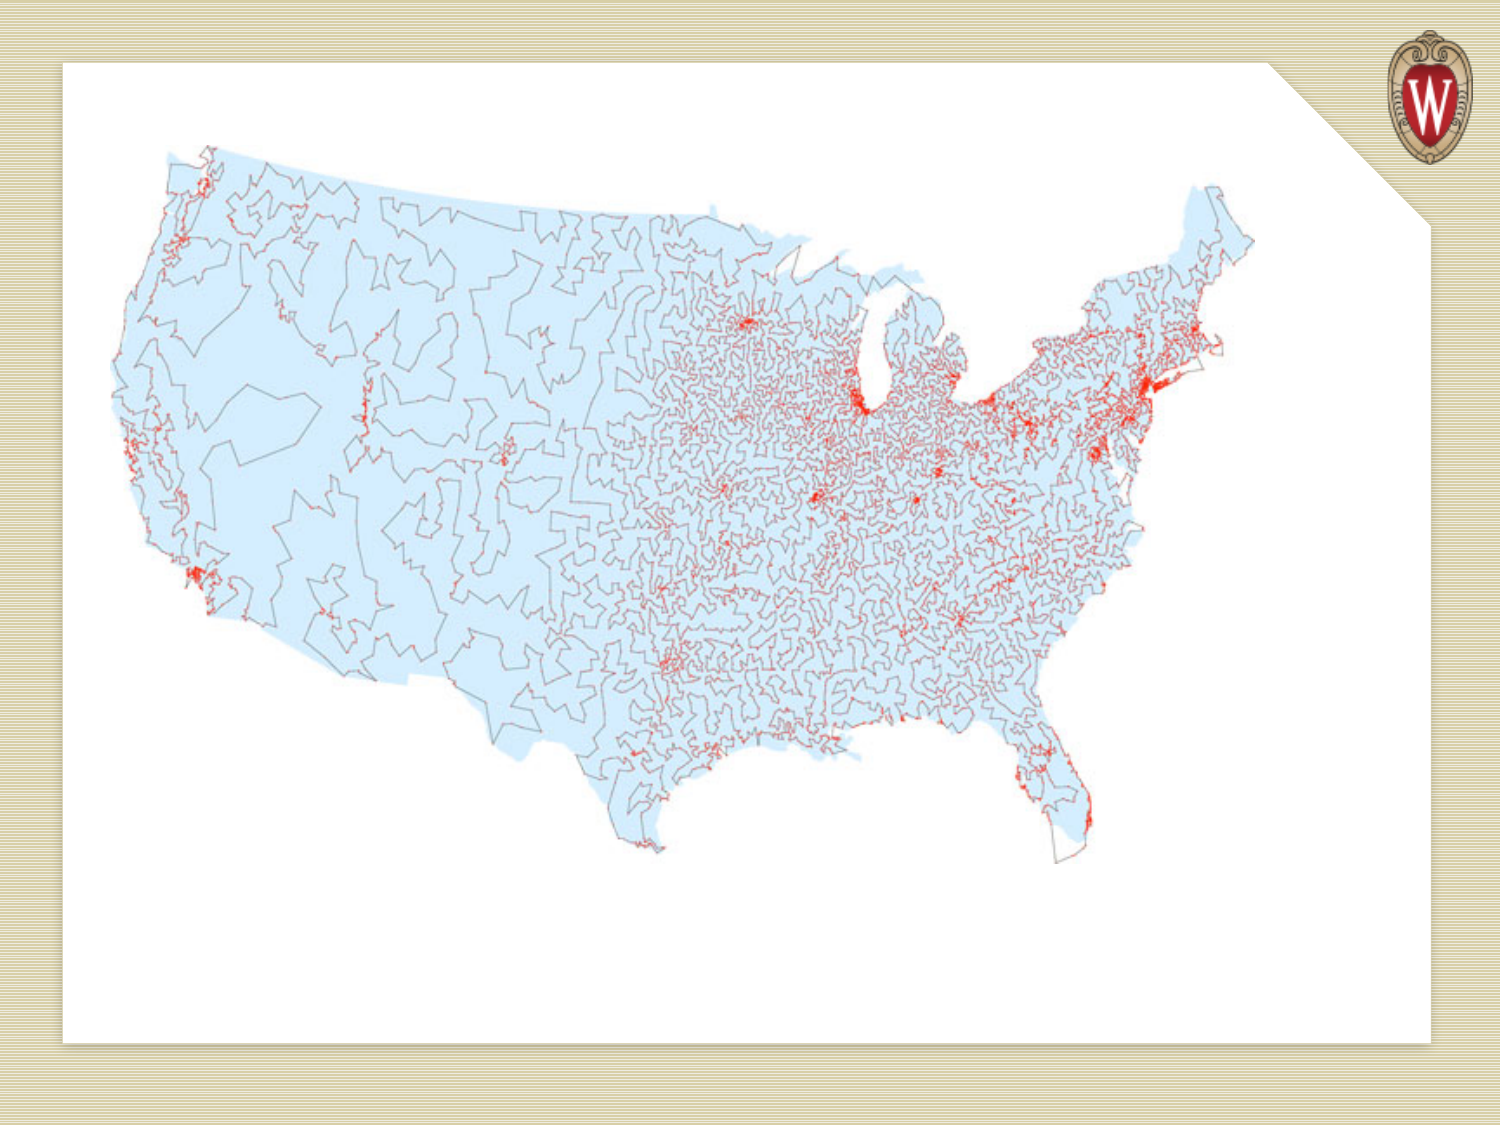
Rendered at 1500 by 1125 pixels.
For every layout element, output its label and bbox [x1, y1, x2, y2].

picture [110, 145, 1256, 864]
